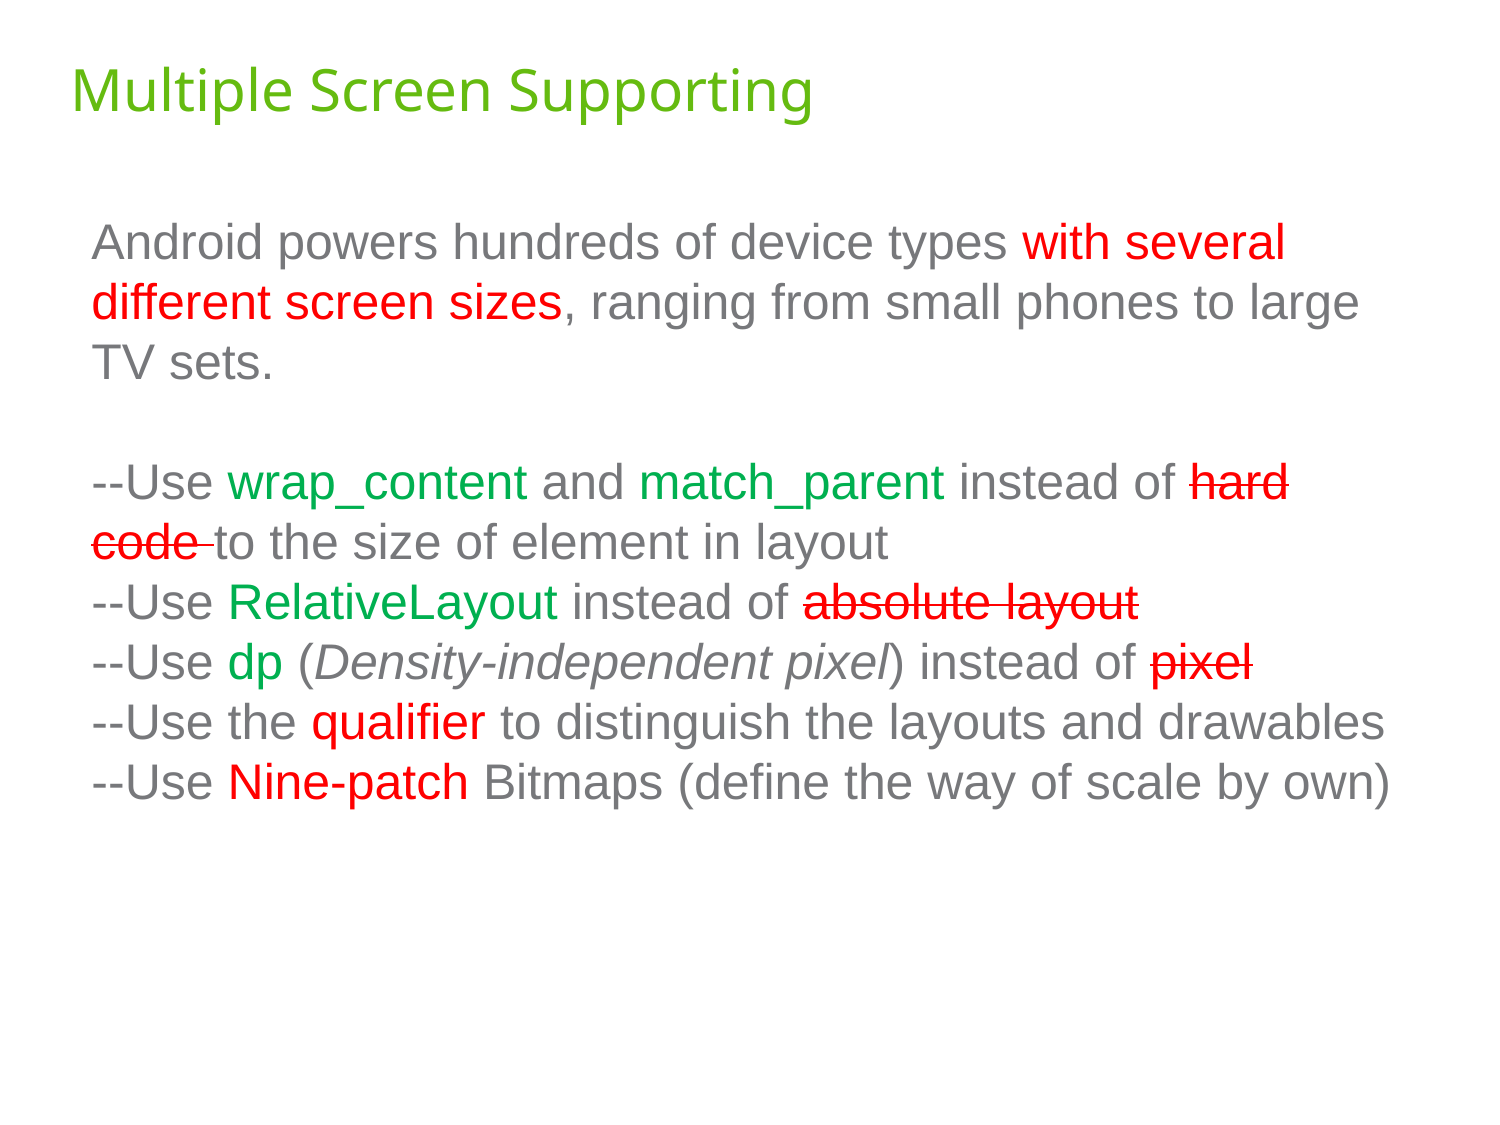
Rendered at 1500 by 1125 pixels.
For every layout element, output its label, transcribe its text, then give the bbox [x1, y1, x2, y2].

title Multiple Screen Supporting [70, 52, 1430, 139]
text_box Android powers hundreds of device types with several different screen sizes, ranging from small phones to large TV sets. --Use wrap_content and match_parent instead of hard code to the size of element in layout --Use RelativeLayout instead of absolute layout --Use dp (Density-independent pixel) instead of pixel --Use the qualifier to distinguish the layouts and drawables --Use Nine-patch Bitmaps (define the way of scale by own) [76, 201, 1425, 817]
